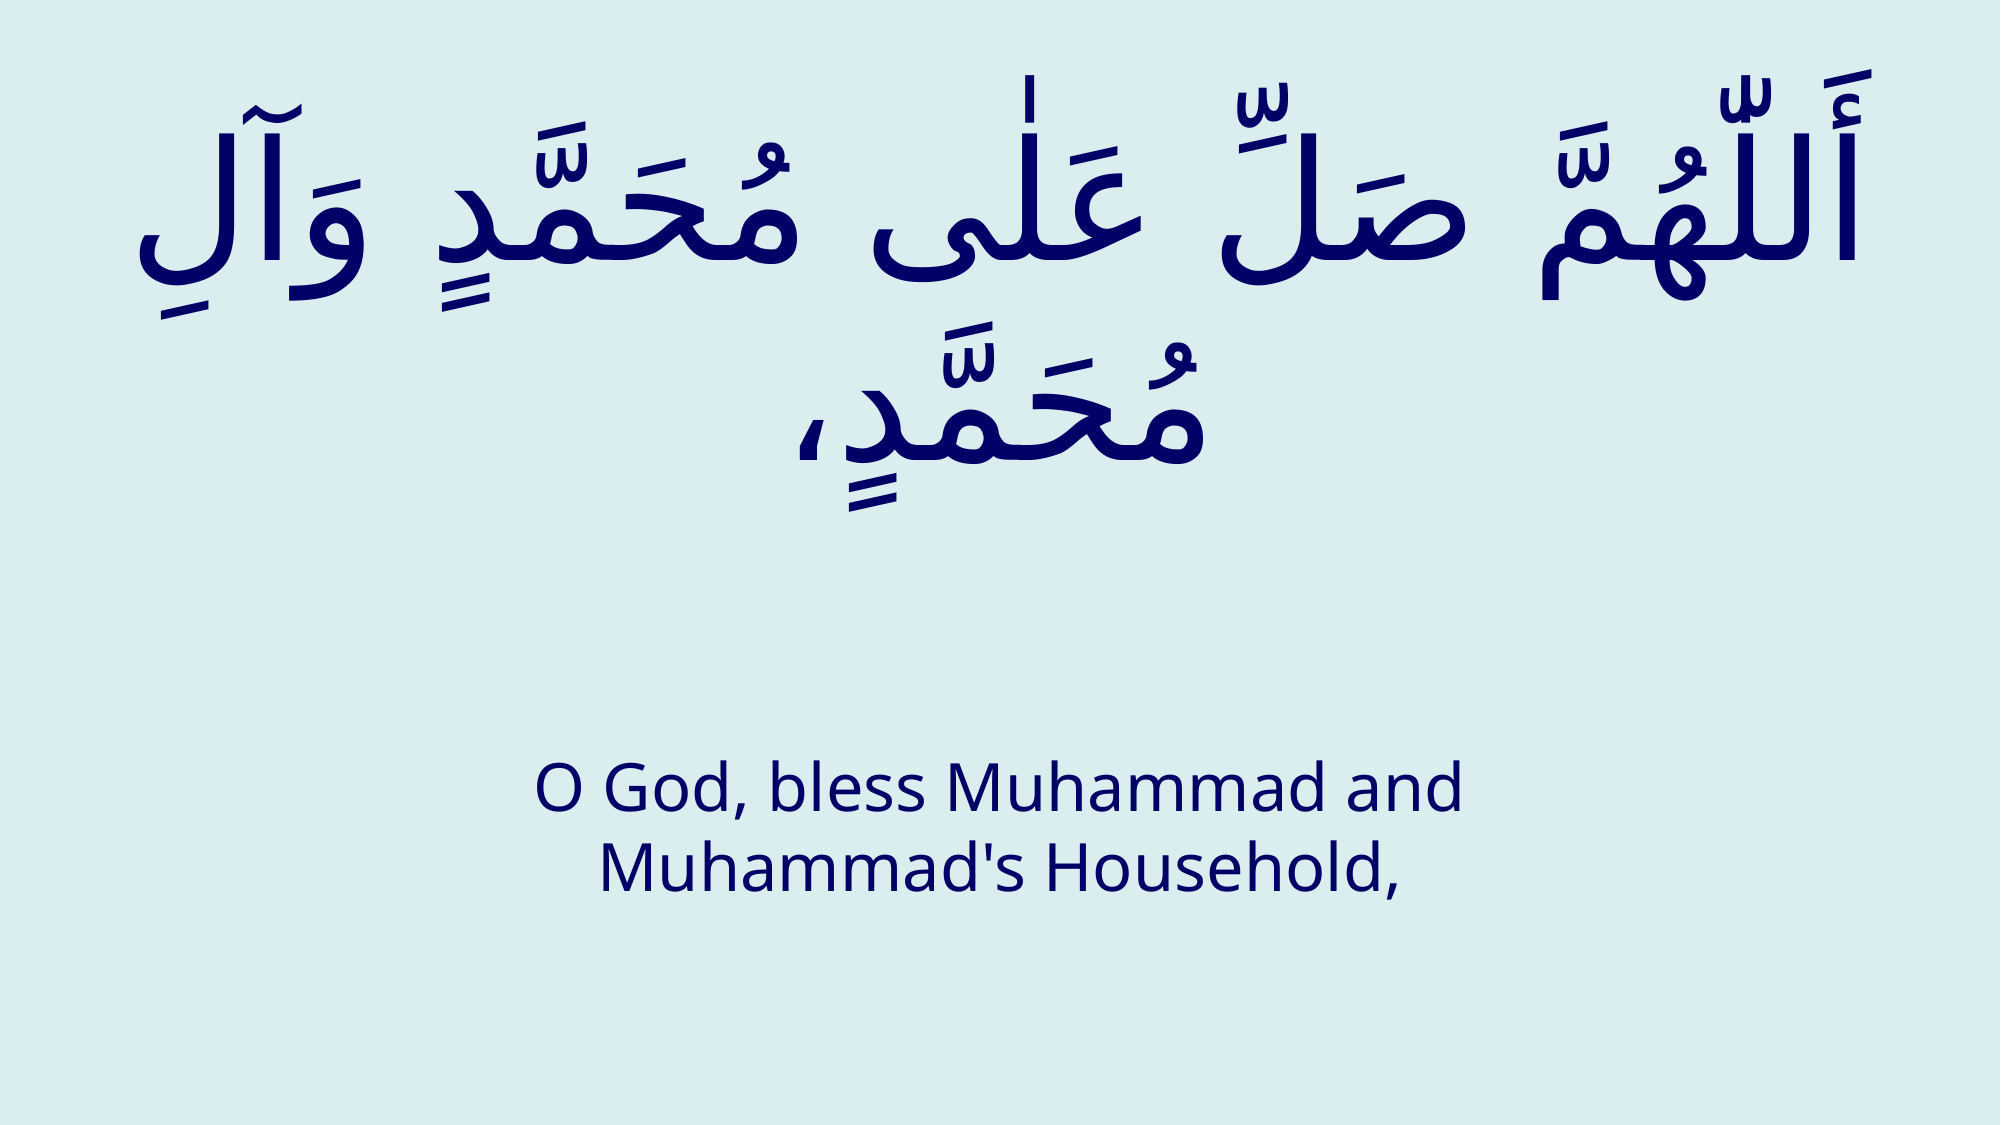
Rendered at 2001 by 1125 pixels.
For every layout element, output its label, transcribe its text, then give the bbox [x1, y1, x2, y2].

title أَللّٰهُمَّ صَلِّ عَلٰى مُحَمَّدٍ وَآلِ مُحَمَّدٍ، [0, 200, 2000, 388]
list O God, bless Muhammad and Muhammad's Household, [356, 737, 1644, 1050]
